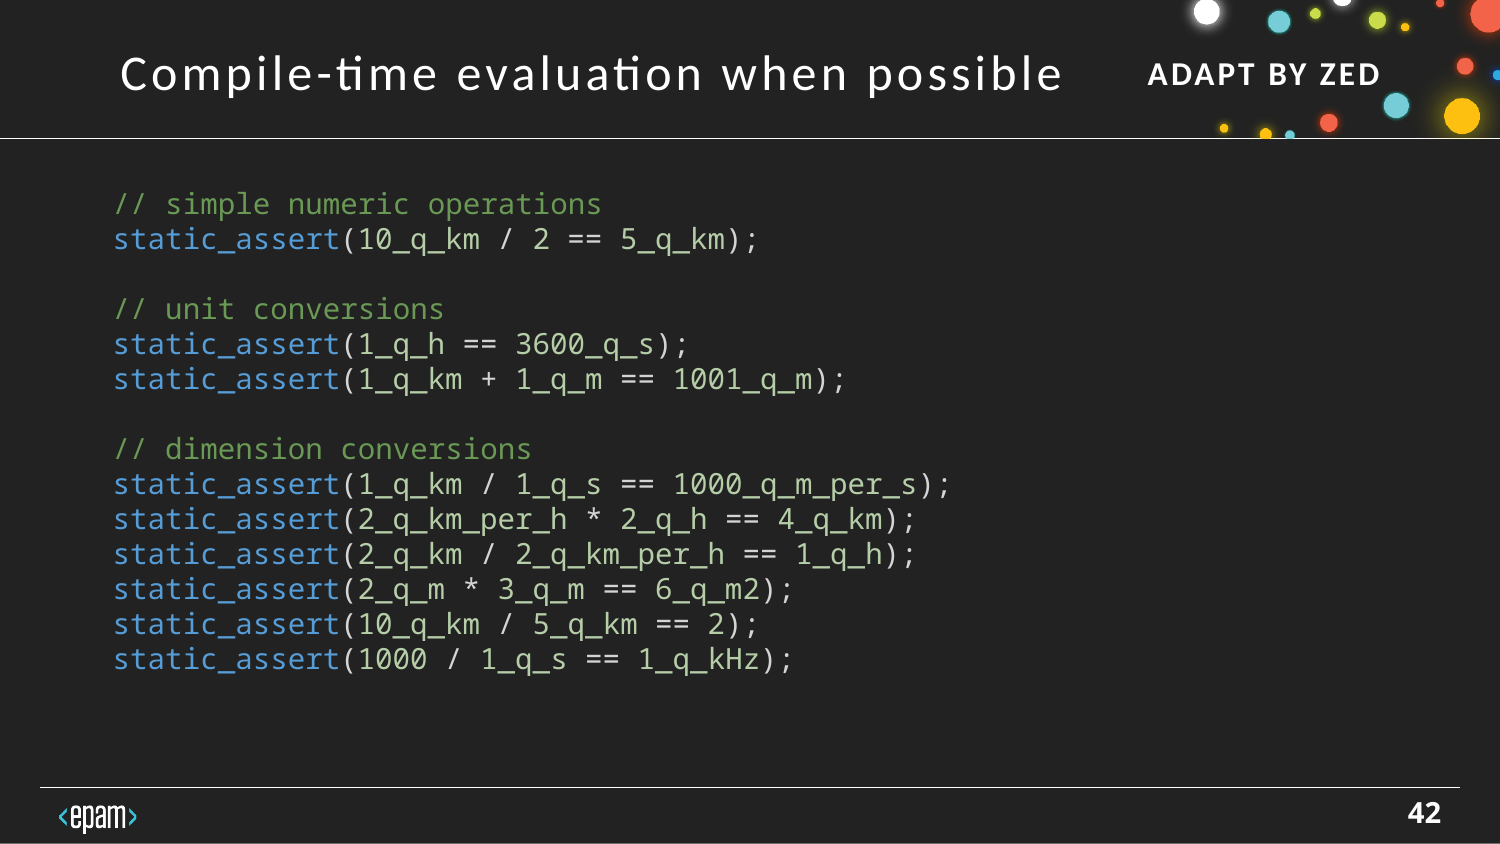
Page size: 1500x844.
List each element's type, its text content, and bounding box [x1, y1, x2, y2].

slide_number 42 [1216, 791, 1442, 844]
picture [1064, 0, 1500, 139]
text_box // simple numeric operations static_assert(10_q_km / 2 == 5_q_km); // unit conversions static_assert(1_q_h == 3600_q_s); static_assert(1_q_km + 1_q_m == 1001_q_m); // dimension conversions static_assert(1_q_km / 1_q_s == 1000_q_m_per_s); static_assert(2_q_km_per_h * 2_q_h == 4_q_km); static_assert(2_q_km / 2_q_km_per_h == 1_q_h); static_assert(2_q_m * 3_q_m == 6_q_m2); static_assert(10_q_km / 5_q_km == 2); static_assert(1000 / 1_q_s == 1_q_kHz); [97, 178, 1407, 683]
list Compile-time evaluation when possible [105, 43, 1122, 98]
